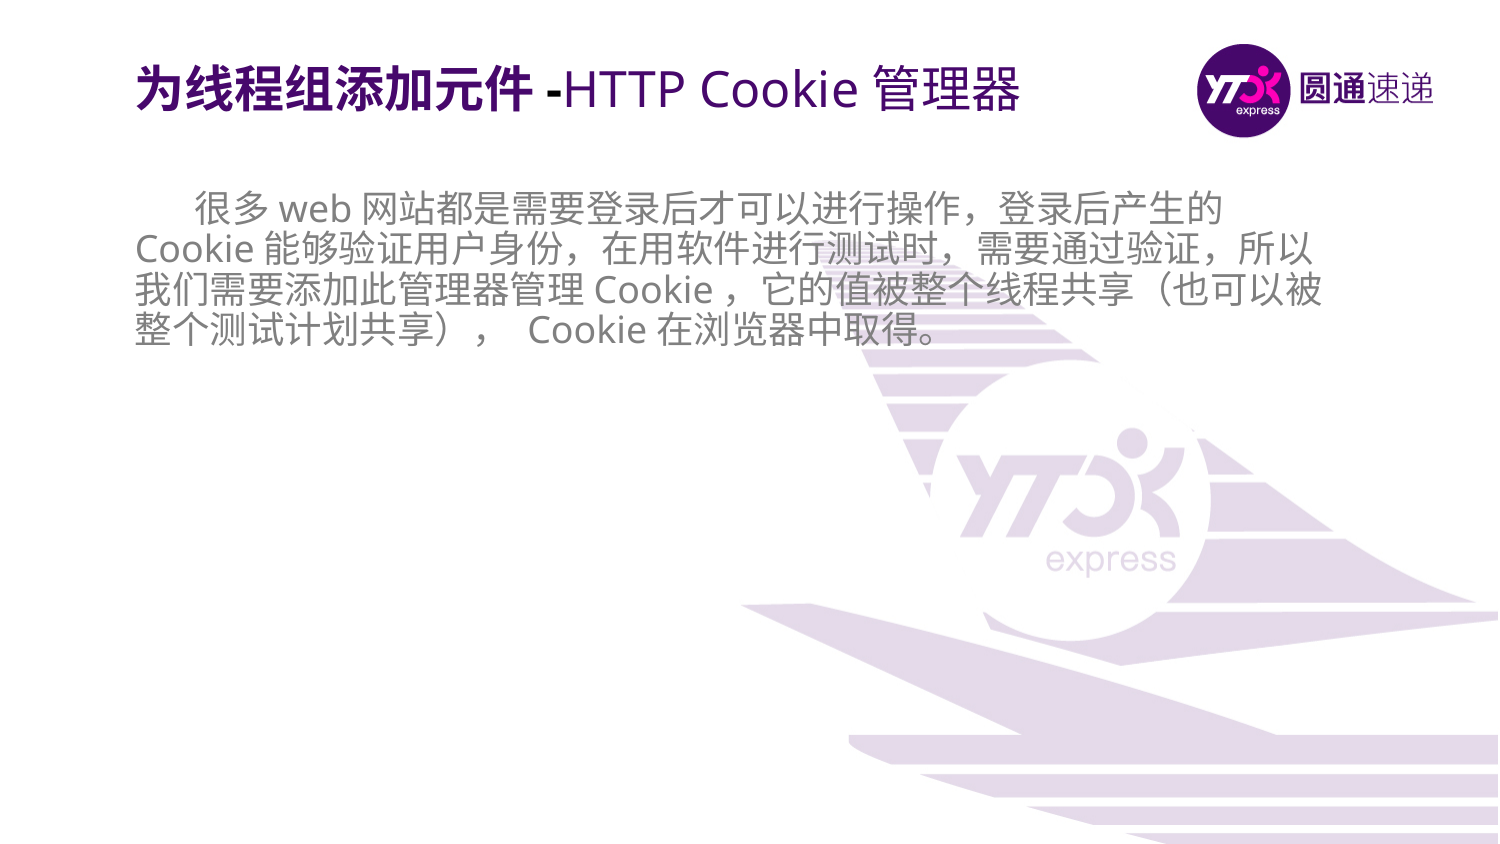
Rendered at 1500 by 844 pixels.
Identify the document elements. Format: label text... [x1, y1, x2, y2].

list 为线程组添加元件-HTTP Cookie管理器 [119, 57, 1074, 138]
list 很多web网站都是需要登录后才可以进行操作，登录后产生的Cookie能够验证用户身份，在用软件进行测试时，需要通过验证，所以我们需要添加此管理器管理Cookie，它的值被整个线程共享（也可以被整个测试计划共享）， Cookie在浏览器中取得。 [120, 121, 1366, 778]
picture [0, 0, 1500, 844]
